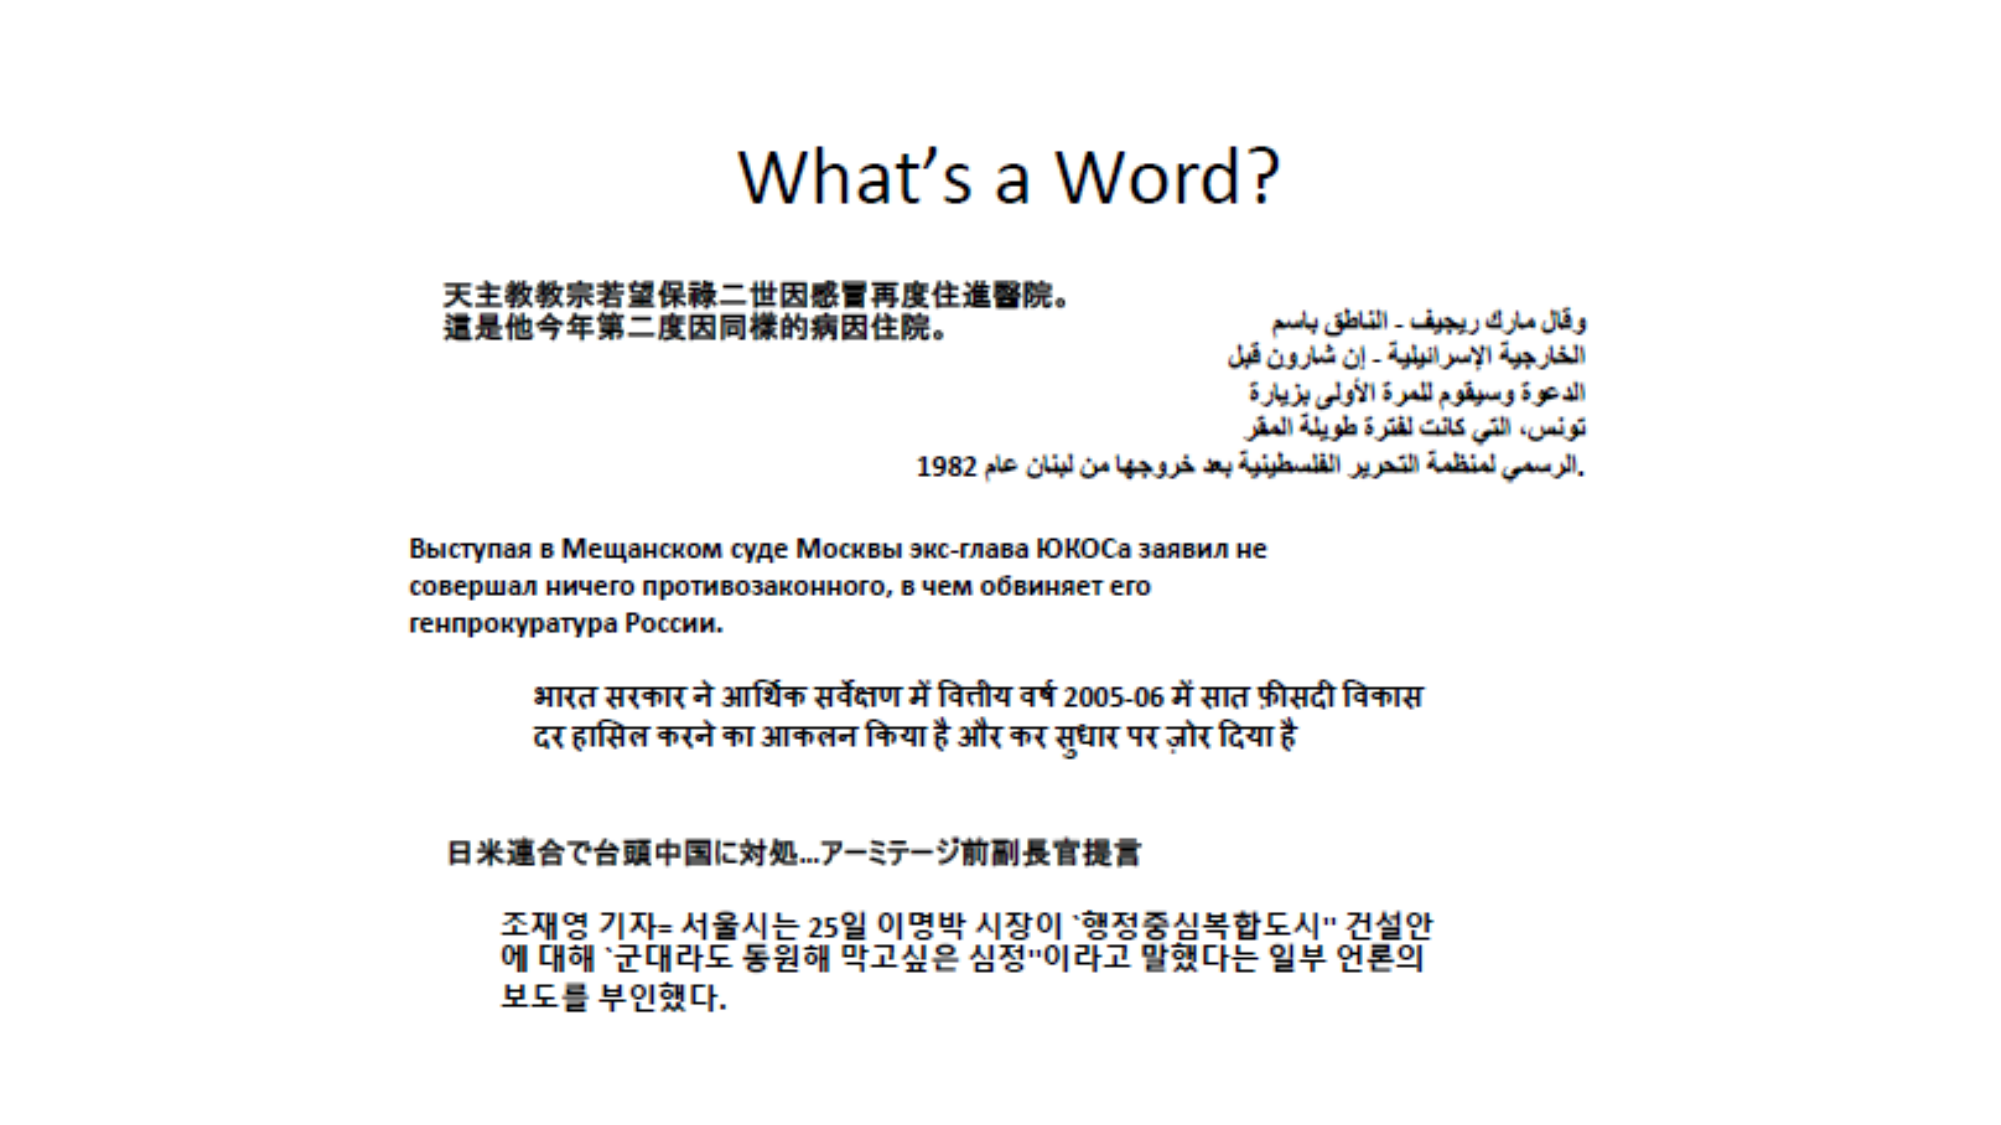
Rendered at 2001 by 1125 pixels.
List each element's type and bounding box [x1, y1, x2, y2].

list [361, 104, 1639, 1020]
